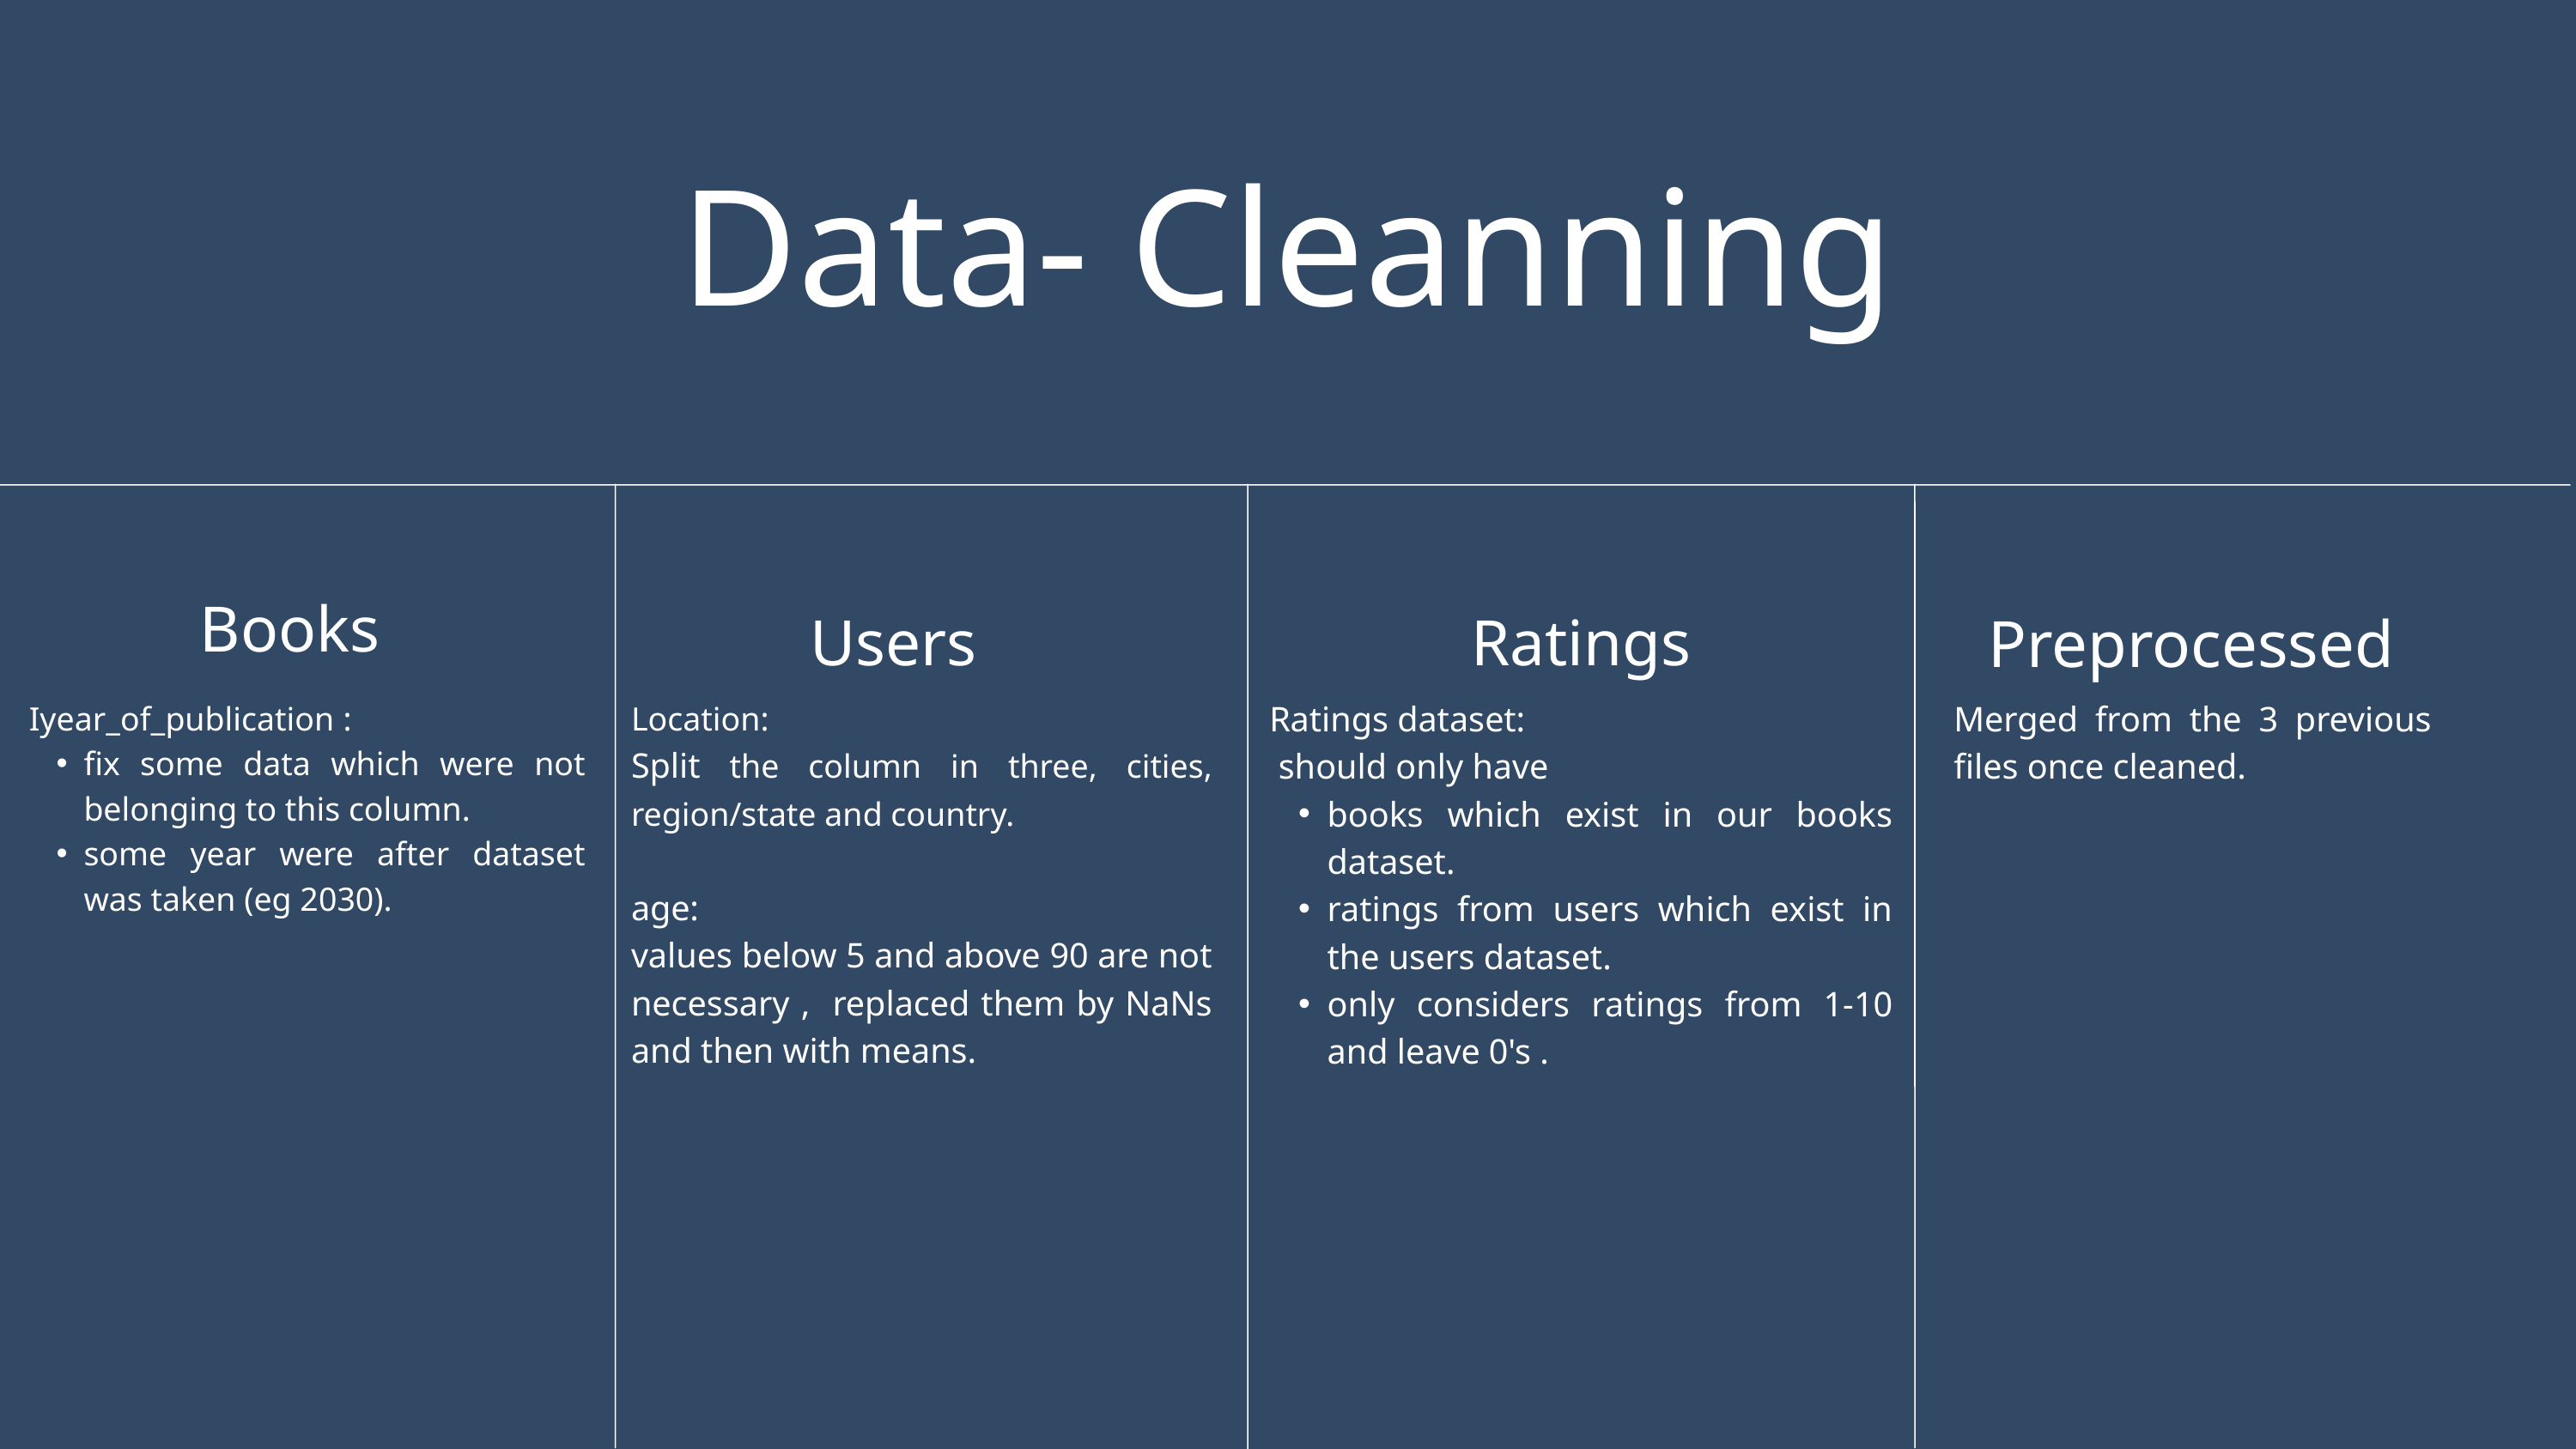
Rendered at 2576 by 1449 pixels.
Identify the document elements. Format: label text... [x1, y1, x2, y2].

text_box Merged from the 3 previous files once cleaned. [1953, 690, 2433, 786]
text_box Ratings dataset: should only have books which exist in our books dataset. ratings from users which exist in the users dataset. only considers ratings from 1-10 and leave 0's . [1269, 690, 1893, 1122]
text_box Data- Cleanning [384, 144, 2192, 338]
text_box Iyear_of_publication : fix some data which were not belonging to this column. some year were after dataset was taken (eg 2030). [28, 692, 586, 1098]
text_box Preprocessed [1953, 597, 2429, 680]
text_box Ratings [1343, 597, 1820, 678]
text_box Users [656, 597, 1132, 678]
text_box Location: Split the column in three, cities, region/state and country. age: values below 5 and above 90 are not necessary , replaced them by NaNs and then with means. [631, 692, 1213, 1166]
text_box Books [52, 583, 528, 665]
